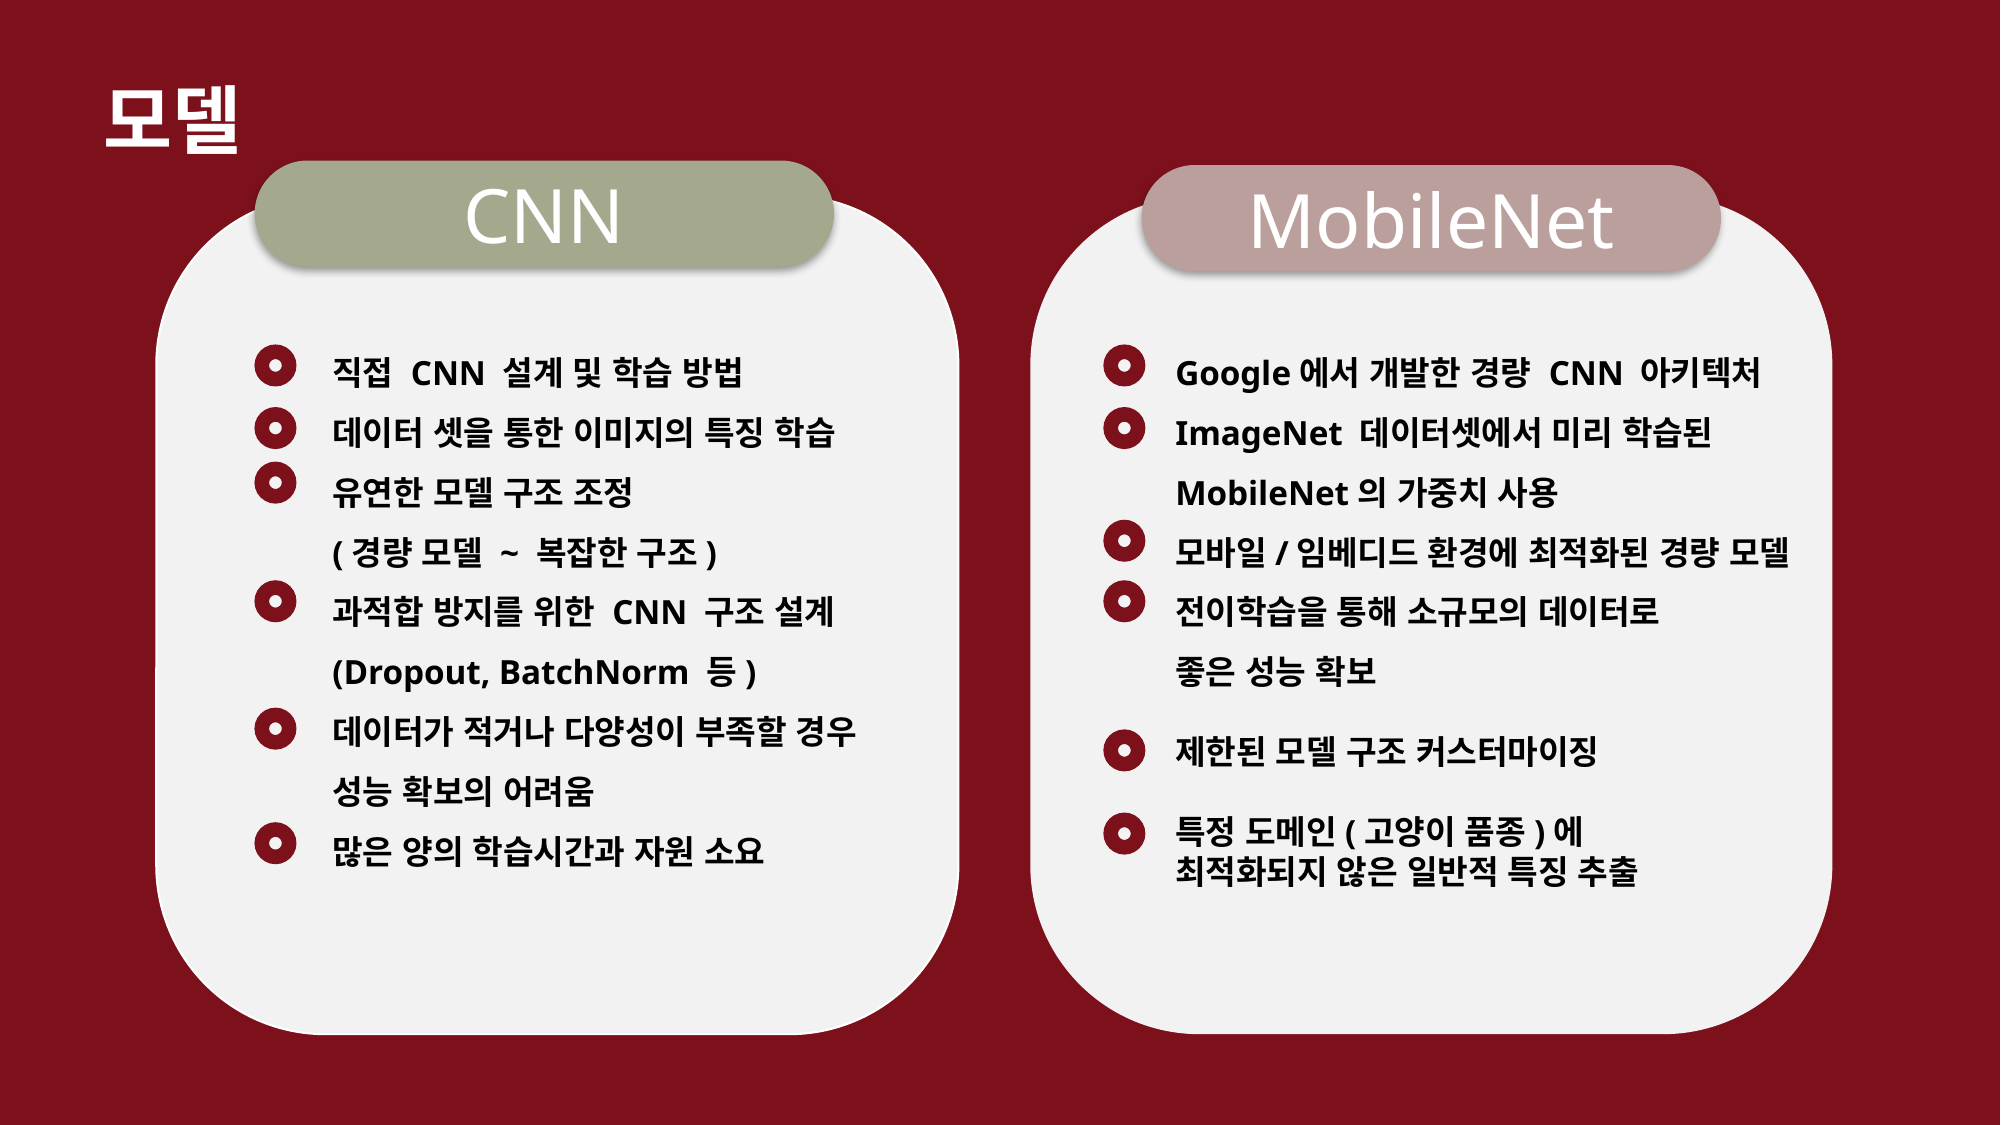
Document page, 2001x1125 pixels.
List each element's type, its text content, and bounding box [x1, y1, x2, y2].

text_box [1109, 412, 1140, 444]
text_box 모델 [88, 65, 257, 171]
text_box [1109, 735, 1140, 766]
text_box [1109, 586, 1140, 617]
text_box CNN [253, 158, 836, 269]
text_box [260, 467, 291, 498]
text_box [260, 827, 291, 859]
text_box [260, 586, 291, 617]
text_box MobileNet [1140, 163, 1723, 273]
text_box Google에서 개발한 경량 CNN 아키텍처 ImageNet 데이터셋에서 미리 학습된 MobileNet의 가중치 사용 모바일/임베디드 환경에 최적화된 경량 모델 전이학습을 통해 소규모의 데이터로 좋은 성능 확보 제한된 모델 구조 커스터마이징 특정 도메인(고양이 품종)에 최적화되지 않은 일반적 특징 추출 [1160, 324, 1806, 1019]
text_box [0, 0, 2000, 1125]
text_box [1109, 818, 1140, 849]
text_box [260, 713, 291, 744]
text_box [1030, 207, 1833, 1035]
text_box [1109, 525, 1140, 556]
text_box [1109, 350, 1140, 381]
text_box 직접 CNN 설계 및 학습 방법 데이터 셋을 통한 이미지의 특징 학습 유연한 모델 구조 조정 (경량 모델 ~ 복잡한 구조) 과적합 방지를 위한 CNN 구조 설계 (Dropout, BatchNorm 등) 데이터가 적거나 다양성이 부족할 경우 성능 확보의 어려움 많은 양의 학습시간과 자원 소요 [317, 324, 882, 999]
text_box [260, 412, 291, 444]
text_box [156, 203, 959, 1035]
text_box [260, 350, 291, 381]
